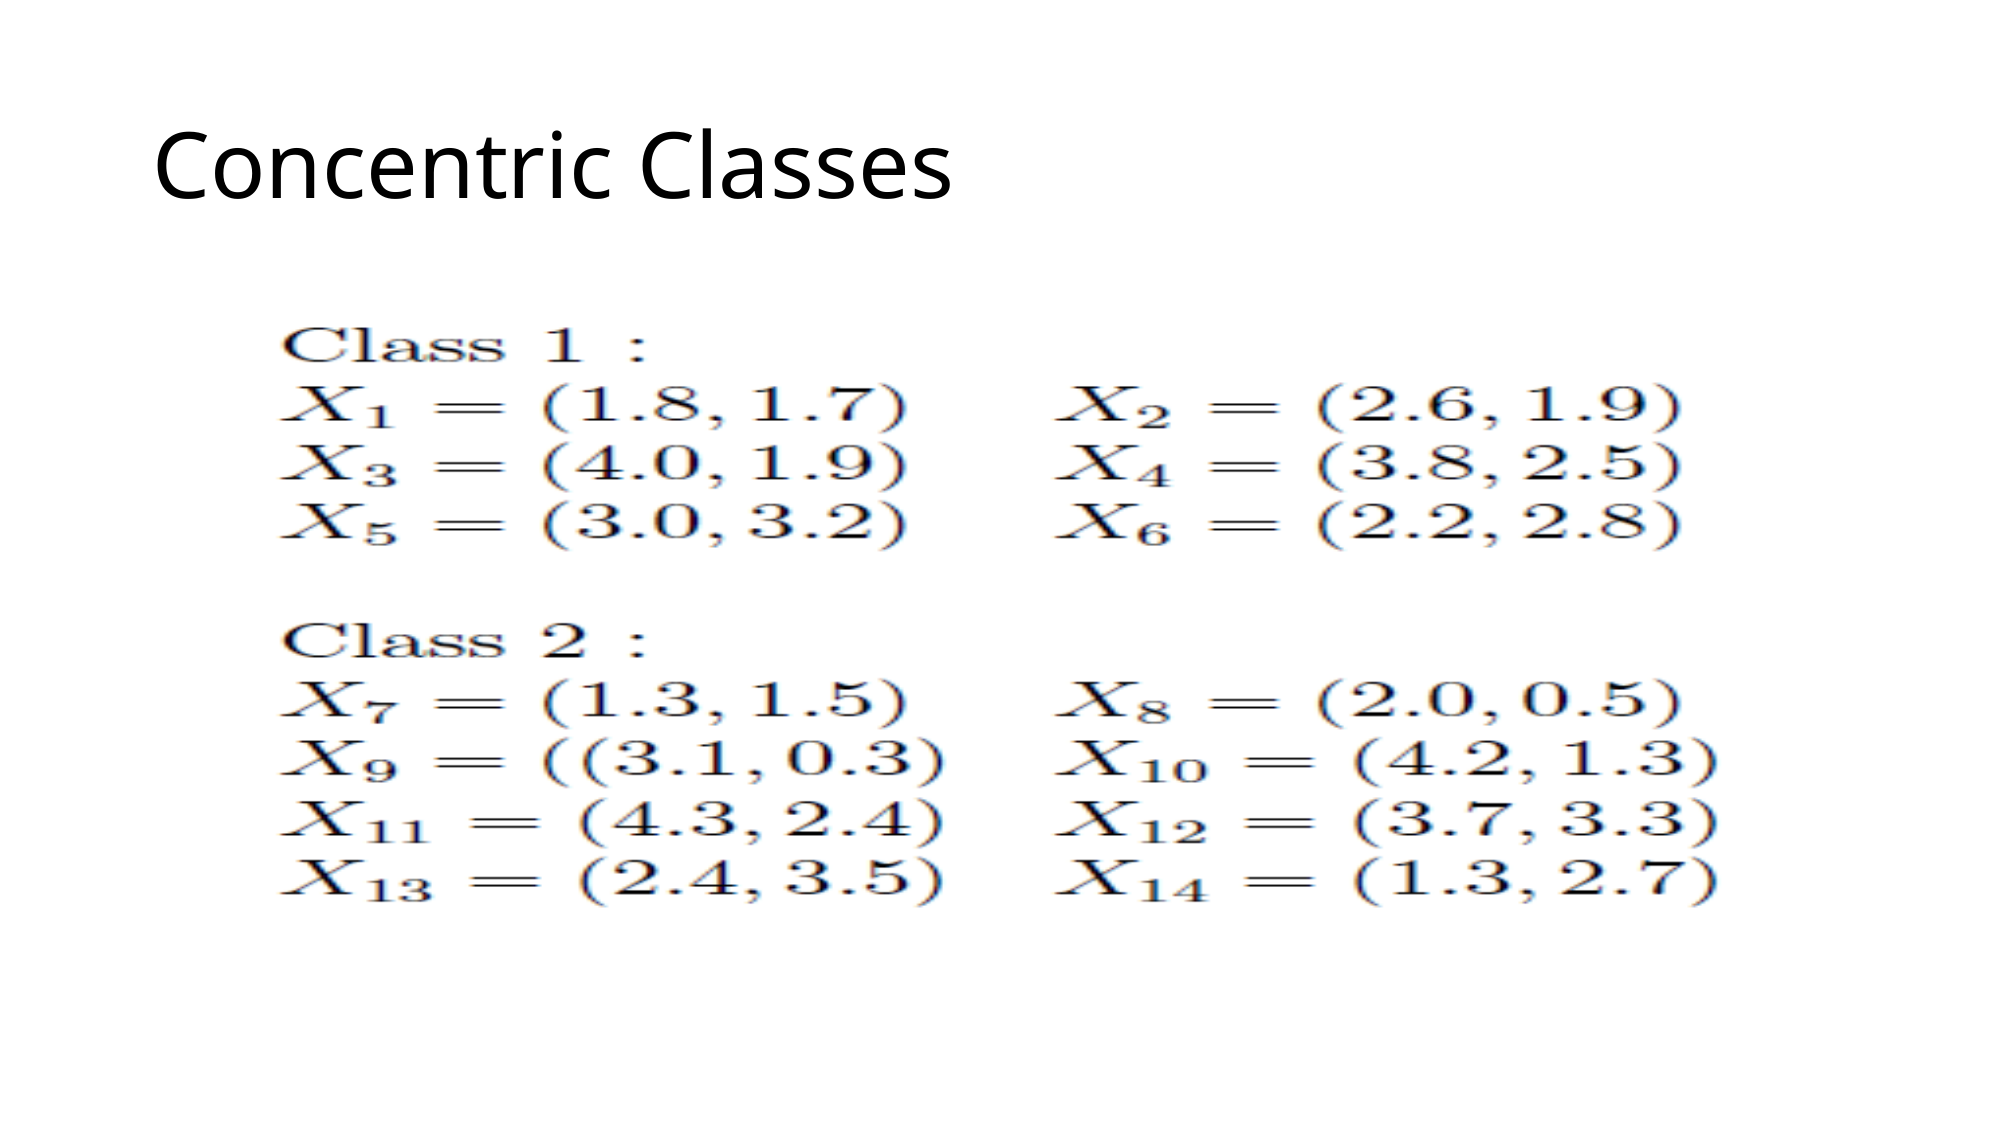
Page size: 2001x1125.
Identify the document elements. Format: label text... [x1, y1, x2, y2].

title Concentric Classes [137, 59, 1863, 277]
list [137, 277, 1863, 923]
